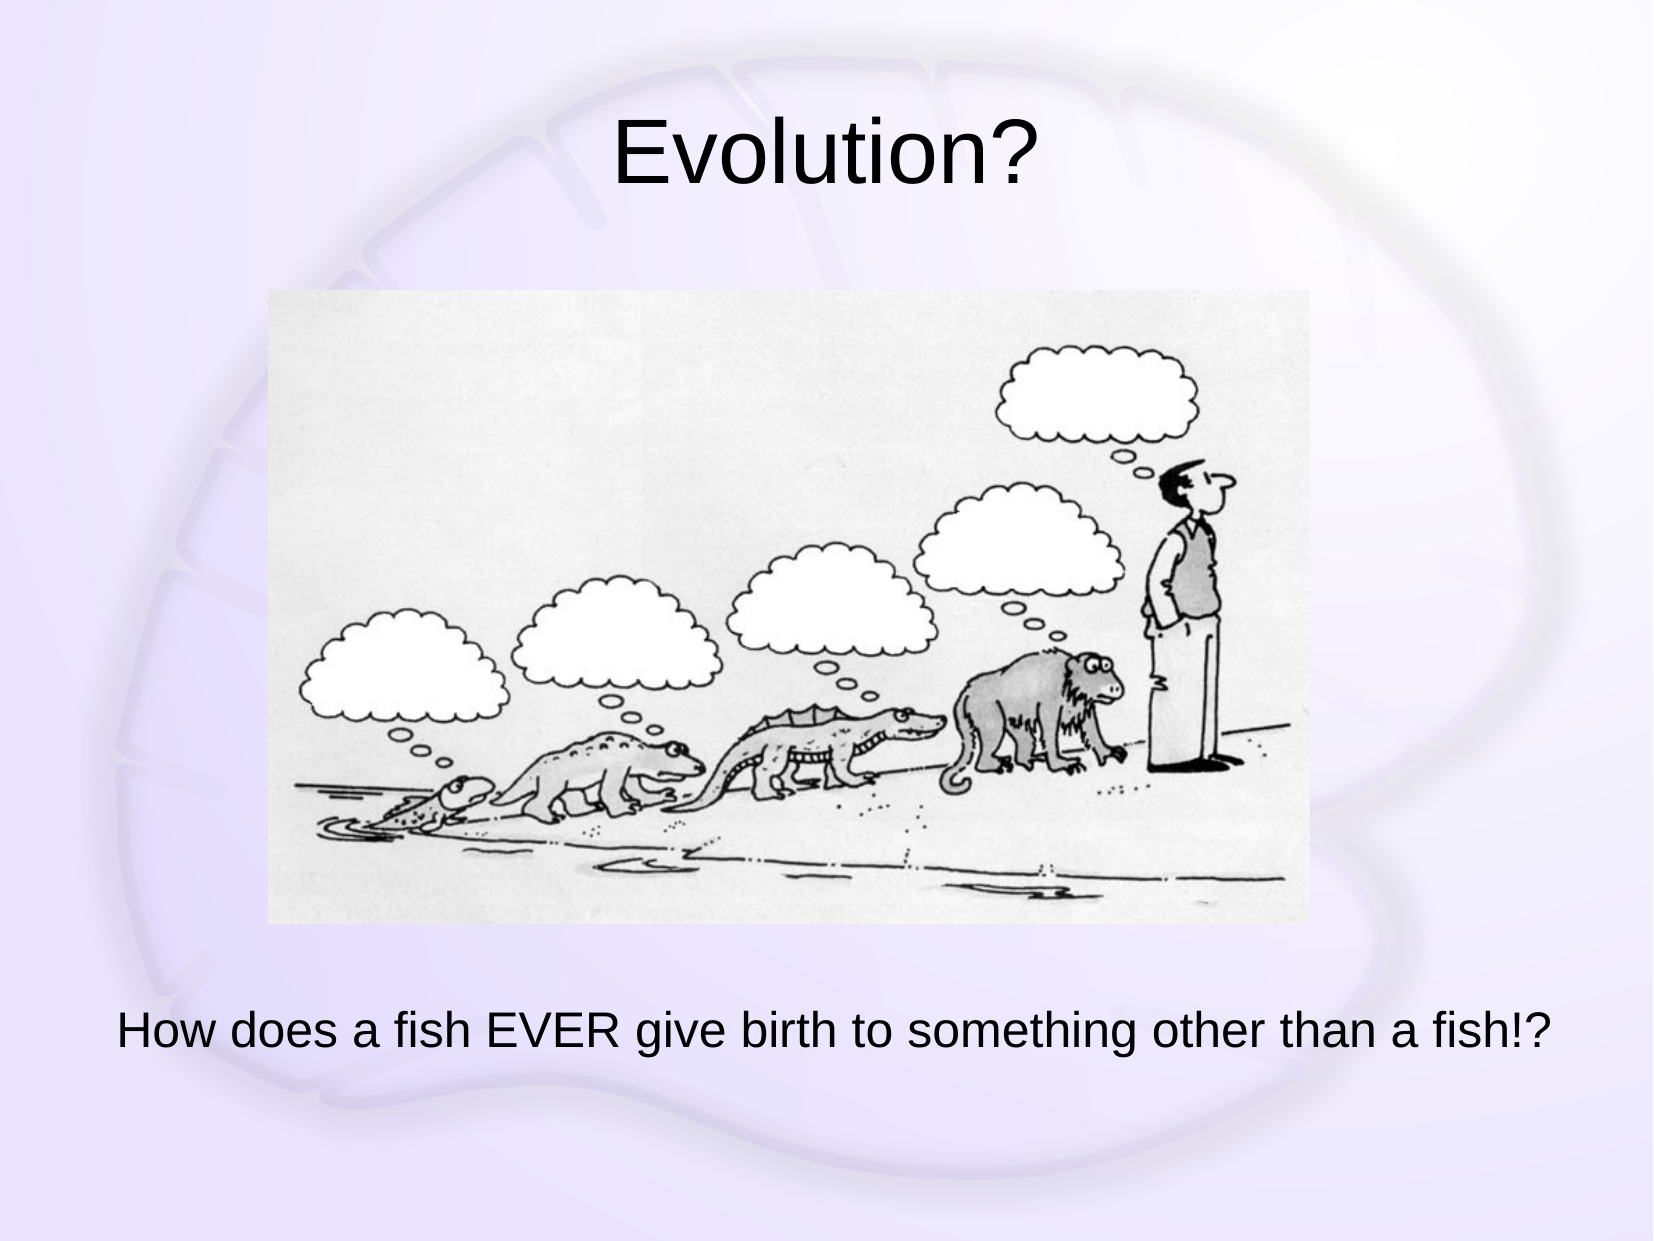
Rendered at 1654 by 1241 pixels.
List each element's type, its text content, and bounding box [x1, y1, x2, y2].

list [213, 290, 1365, 924]
text_box How does a fish EVER give birth to something other than a fish!? [101, 995, 1577, 1067]
picture [0, 0, 1654, 1241]
title Evolution? [82, 49, 1571, 257]
